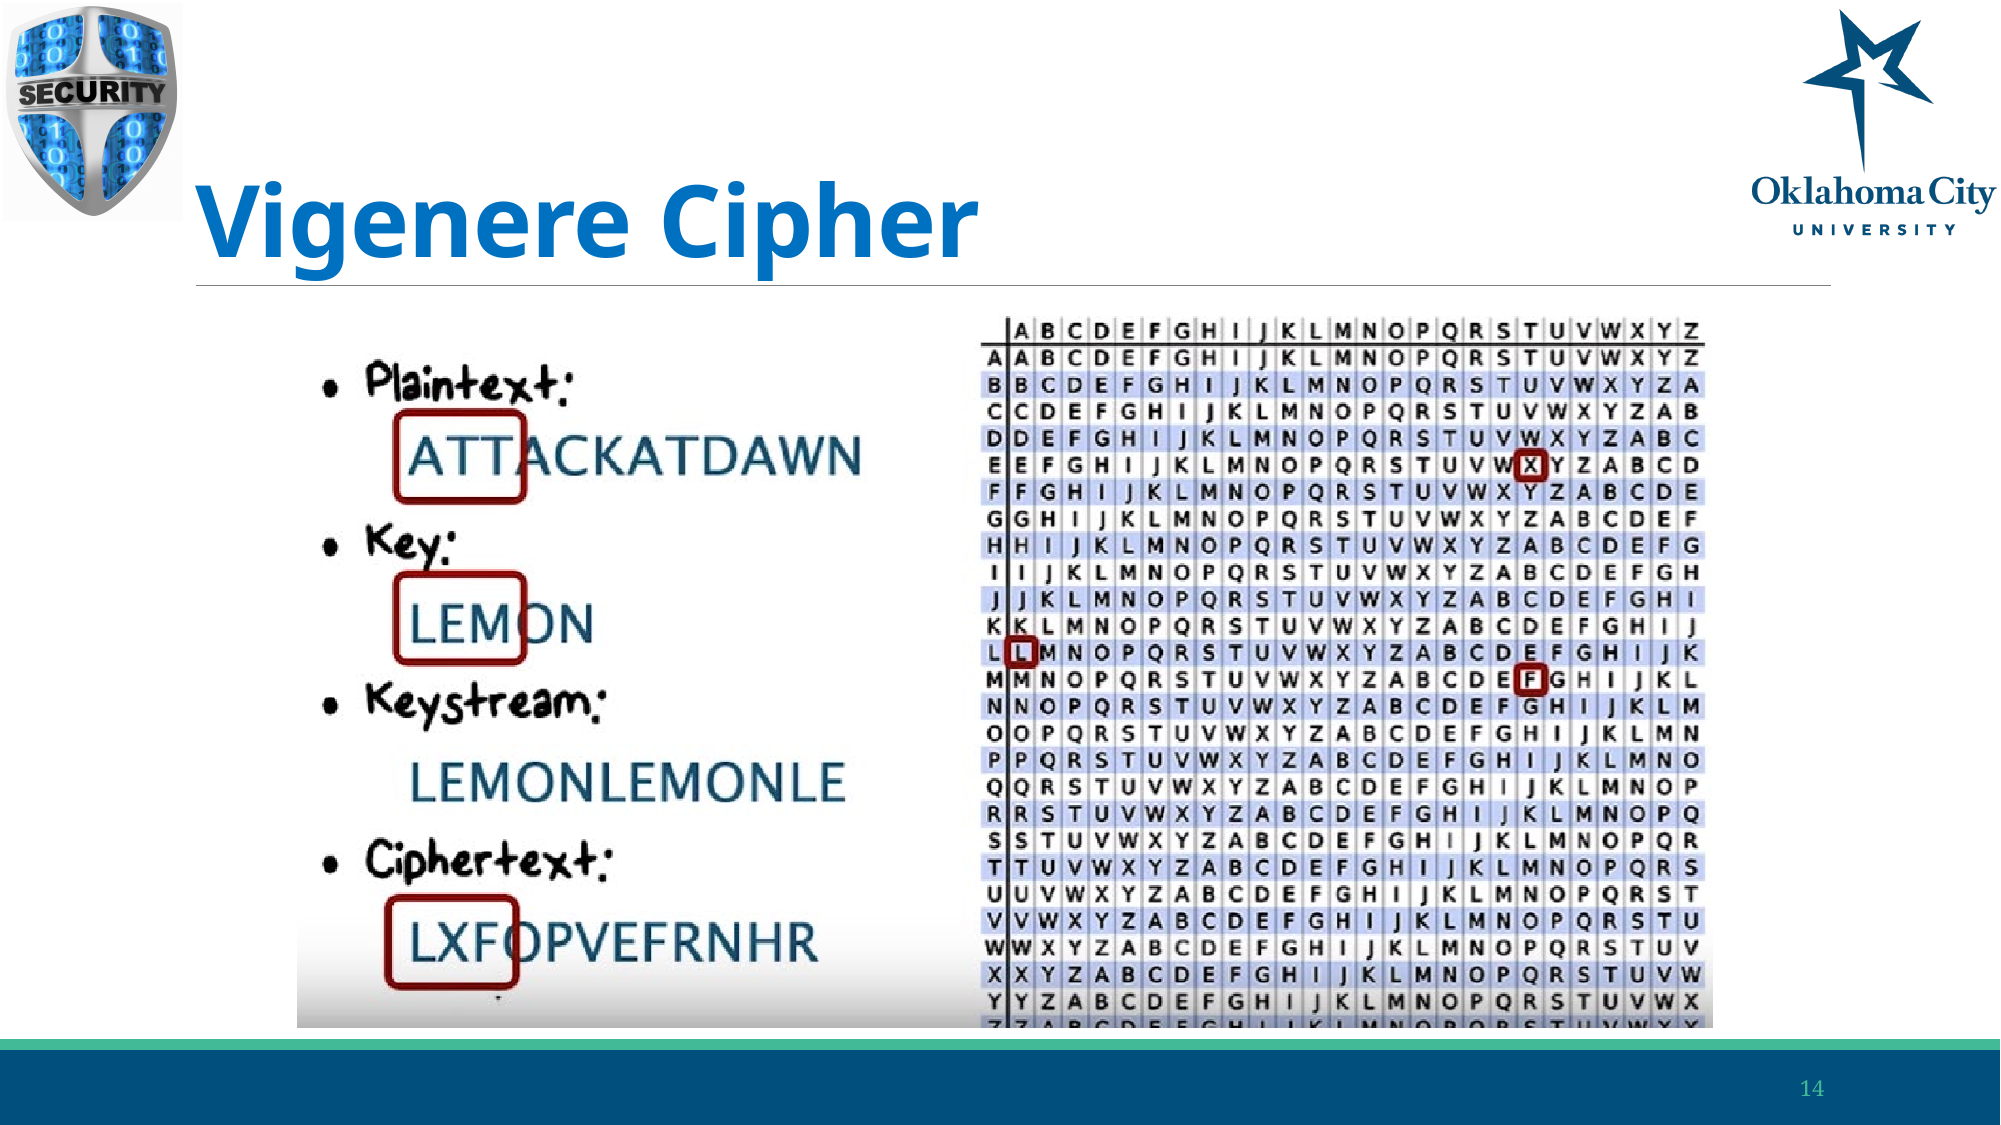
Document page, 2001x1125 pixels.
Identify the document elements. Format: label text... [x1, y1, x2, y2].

picture [2, 3, 183, 221]
picture [286, 300, 1714, 1029]
picture [1740, 0, 2001, 246]
slide_number 14 [1624, 1059, 1840, 1120]
title Vigenere Cipher [180, 47, 1830, 285]
